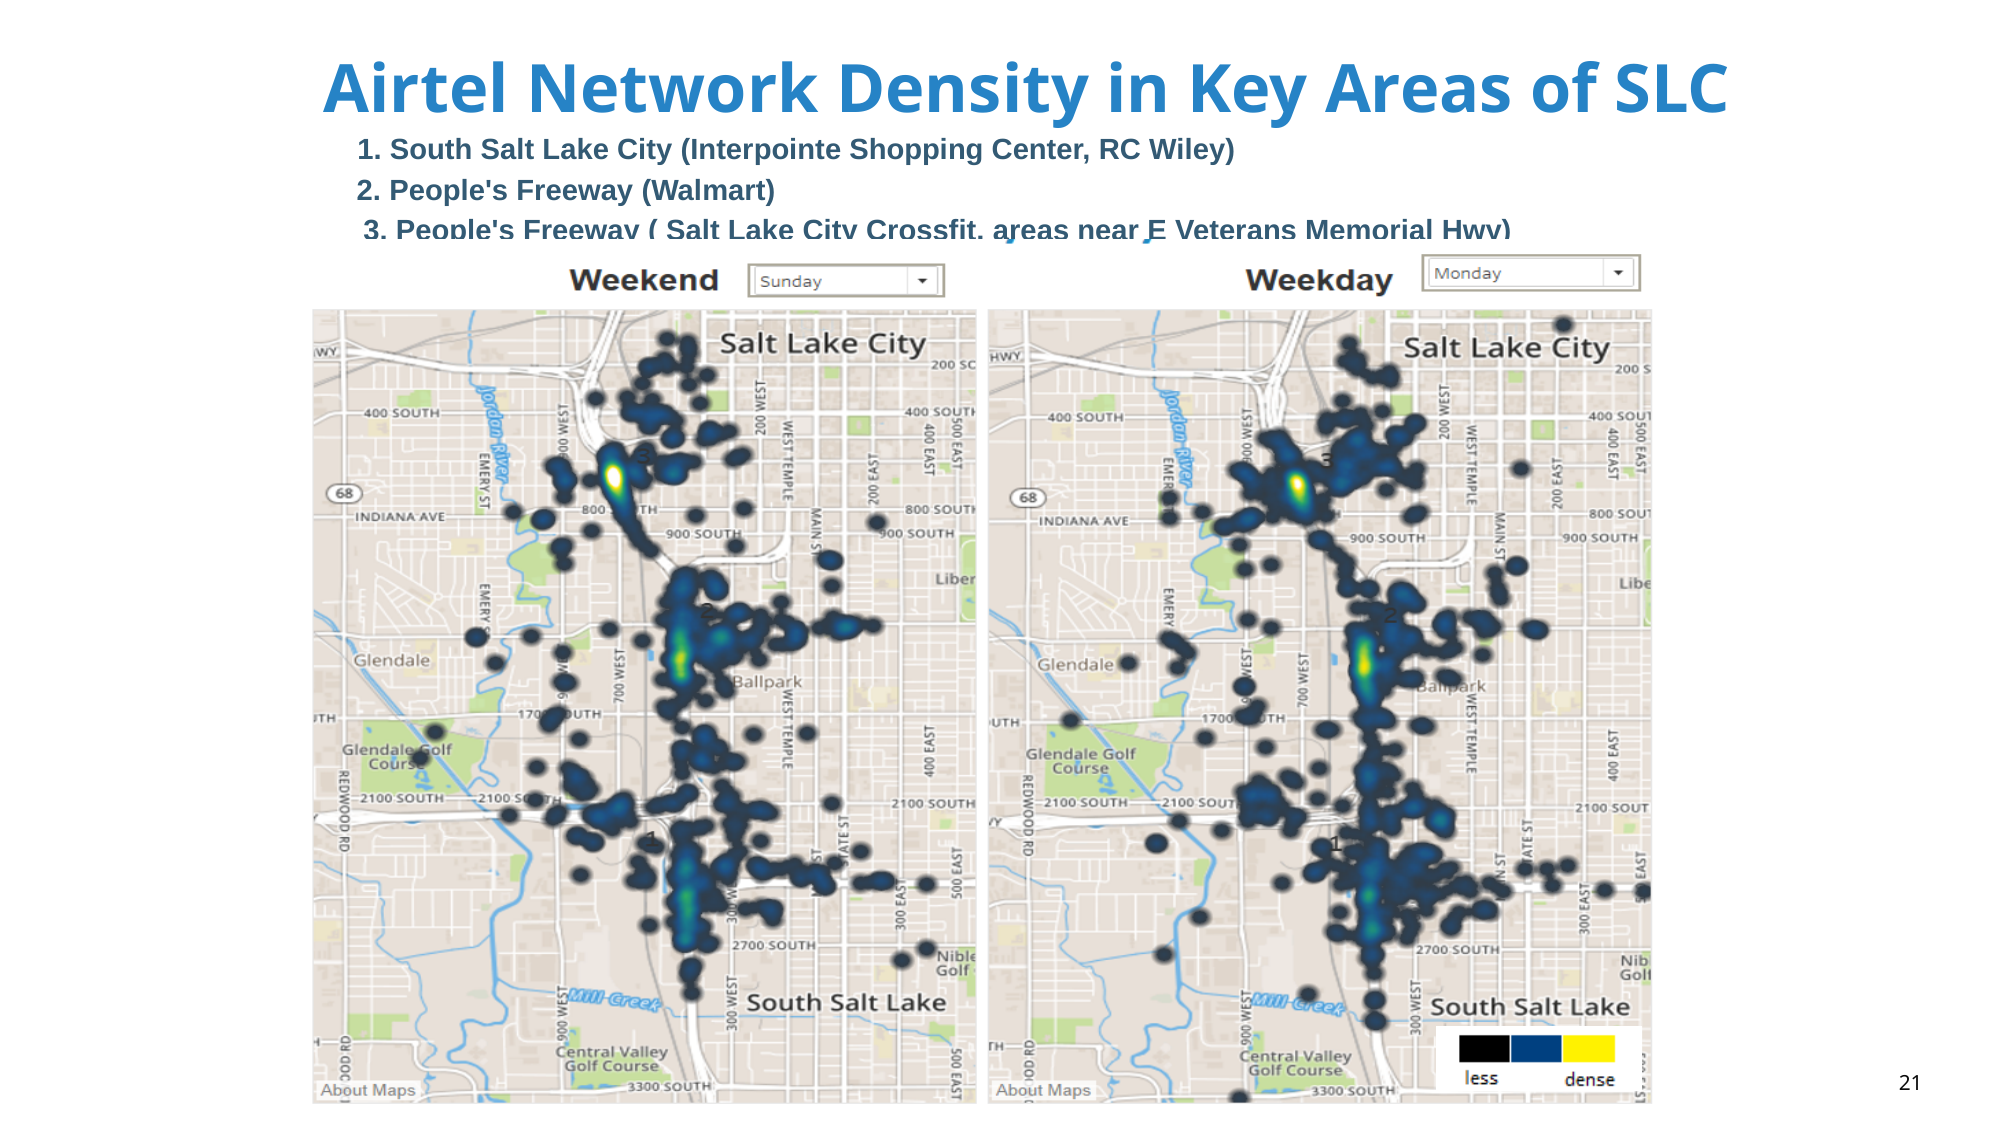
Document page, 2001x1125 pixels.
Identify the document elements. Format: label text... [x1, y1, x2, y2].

slide_number ‹#› [1777, 1061, 1938, 1107]
text_box Airtel Network Density in Key Areas of SLC 1. South Salt Lake City (Interpointe Shopping Center, RC Wiley) 2. People's Freeway (Walmart) 3. People's Freeway ( Salt Lake City Crossfit, areas near E Veterans Memorial Hwy) [117, 38, 1938, 168]
picture [258, 238, 1655, 1125]
